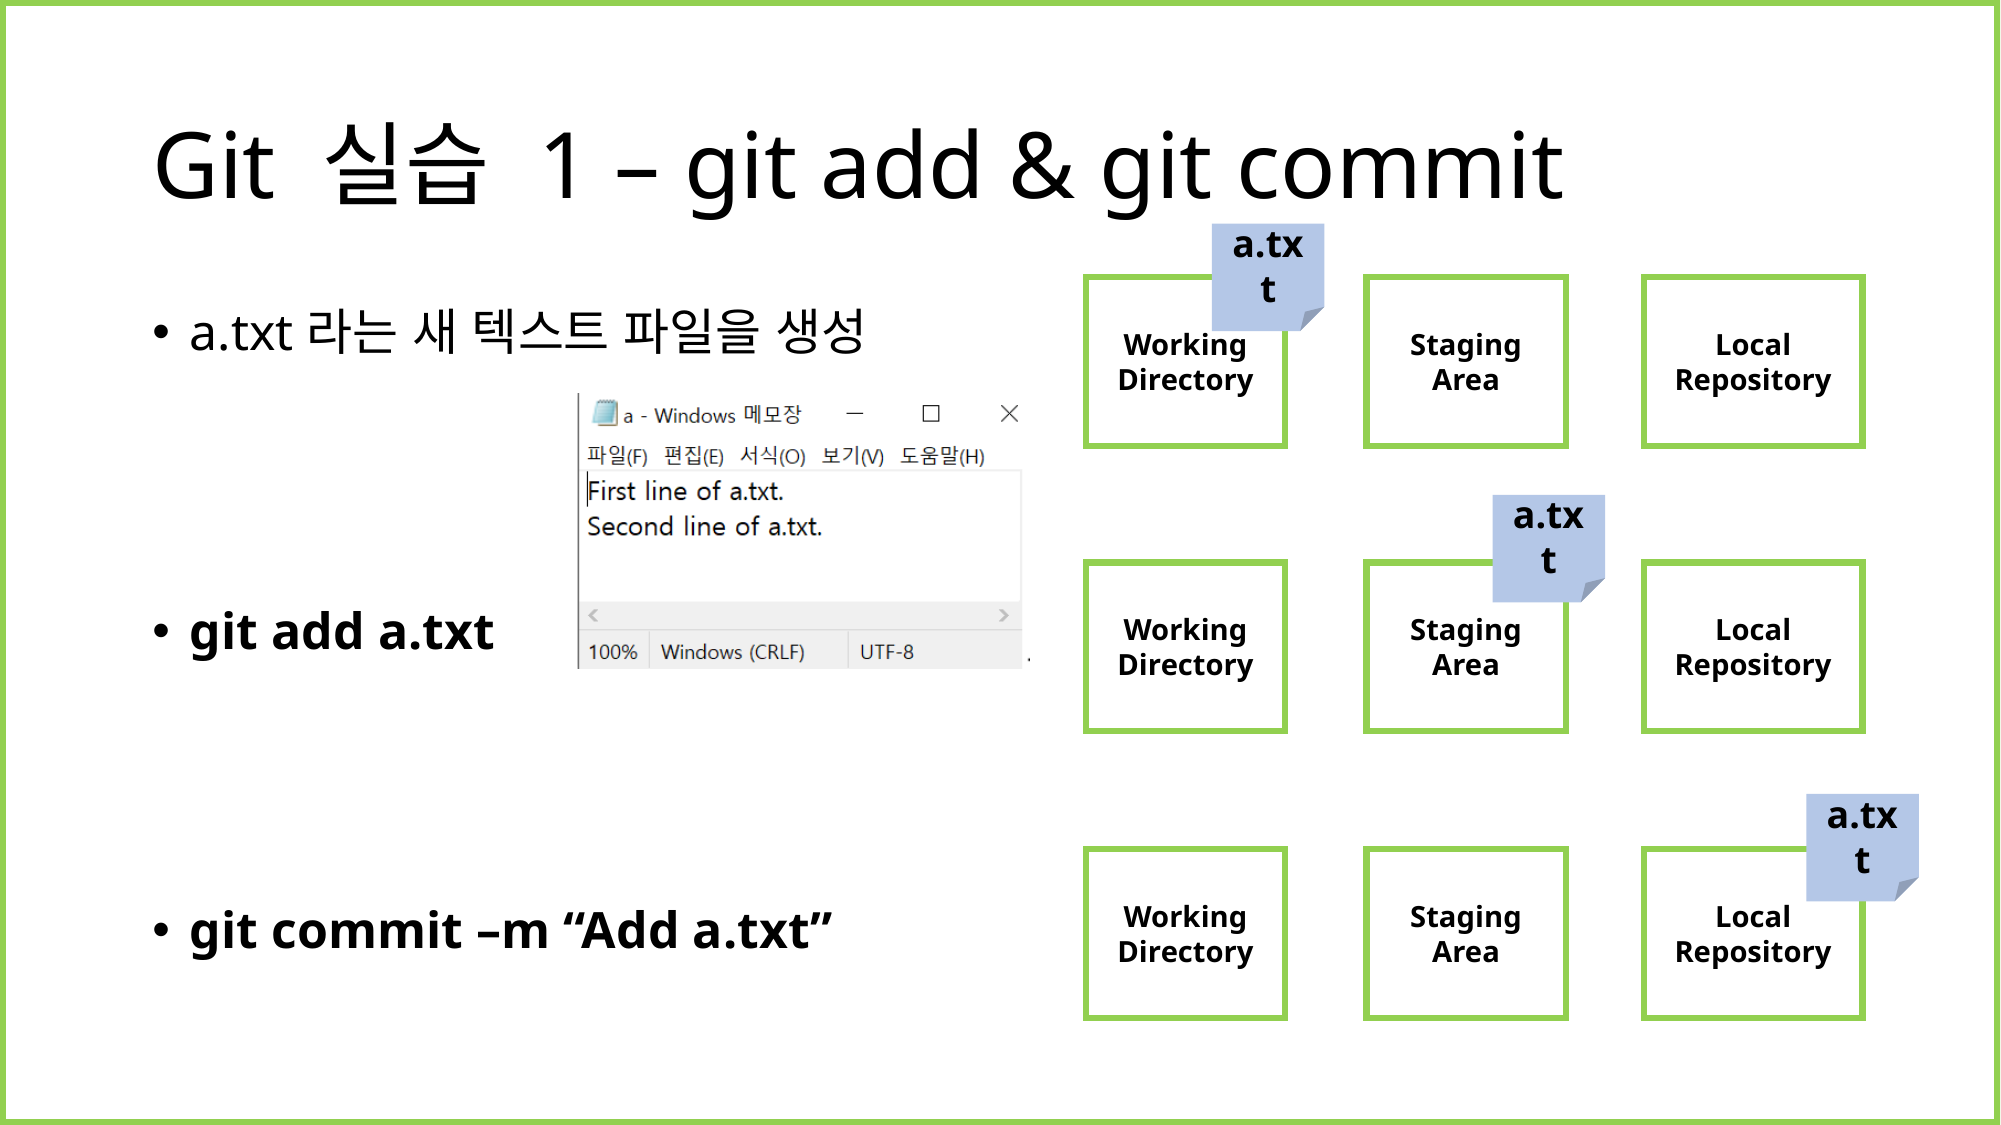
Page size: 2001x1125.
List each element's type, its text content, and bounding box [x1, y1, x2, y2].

picture [577, 392, 1030, 669]
text_box a.txt [1491, 493, 1609, 604]
text_box Working Directory [1085, 561, 1286, 732]
text_box Working Directory [1085, 848, 1286, 1019]
text_box Staging Area [1365, 561, 1567, 732]
text_box Staging Area [1365, 276, 1567, 447]
text_box a.txt [1805, 792, 1923, 903]
text_box Local Repository [1643, 276, 1863, 447]
text_box Local Repository [1643, 561, 1863, 732]
text_box a.txt [1210, 222, 1328, 333]
text_box Working Directory [1085, 276, 1286, 447]
text_box Staging Area [1365, 848, 1567, 1019]
list a.txt라는 새 텍스트 파일을 생성 git add a.txt git commit –m “Add a.txt” [137, 299, 1863, 1014]
title Git 실습 1 – git add & git commit [137, 59, 1863, 278]
text_box Local Repository [1643, 848, 1863, 1019]
